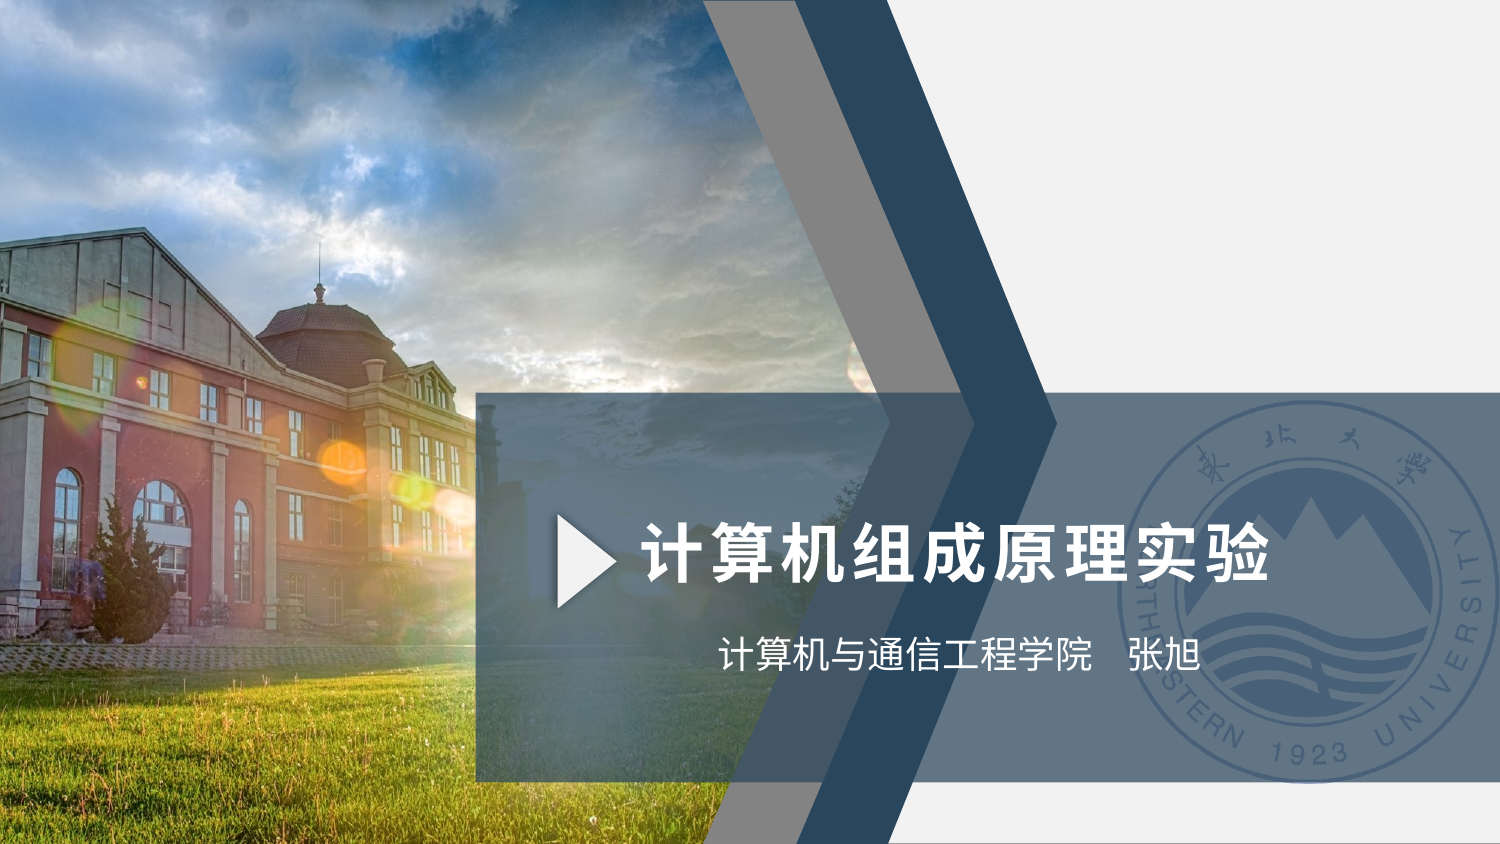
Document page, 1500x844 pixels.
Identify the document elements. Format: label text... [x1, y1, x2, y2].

list 计算机与通信工程学院 张旭 [702, 623, 1266, 765]
picture [0, 0, 877, 844]
title 计算机组成原理实验 [188, 481, 1500, 622]
